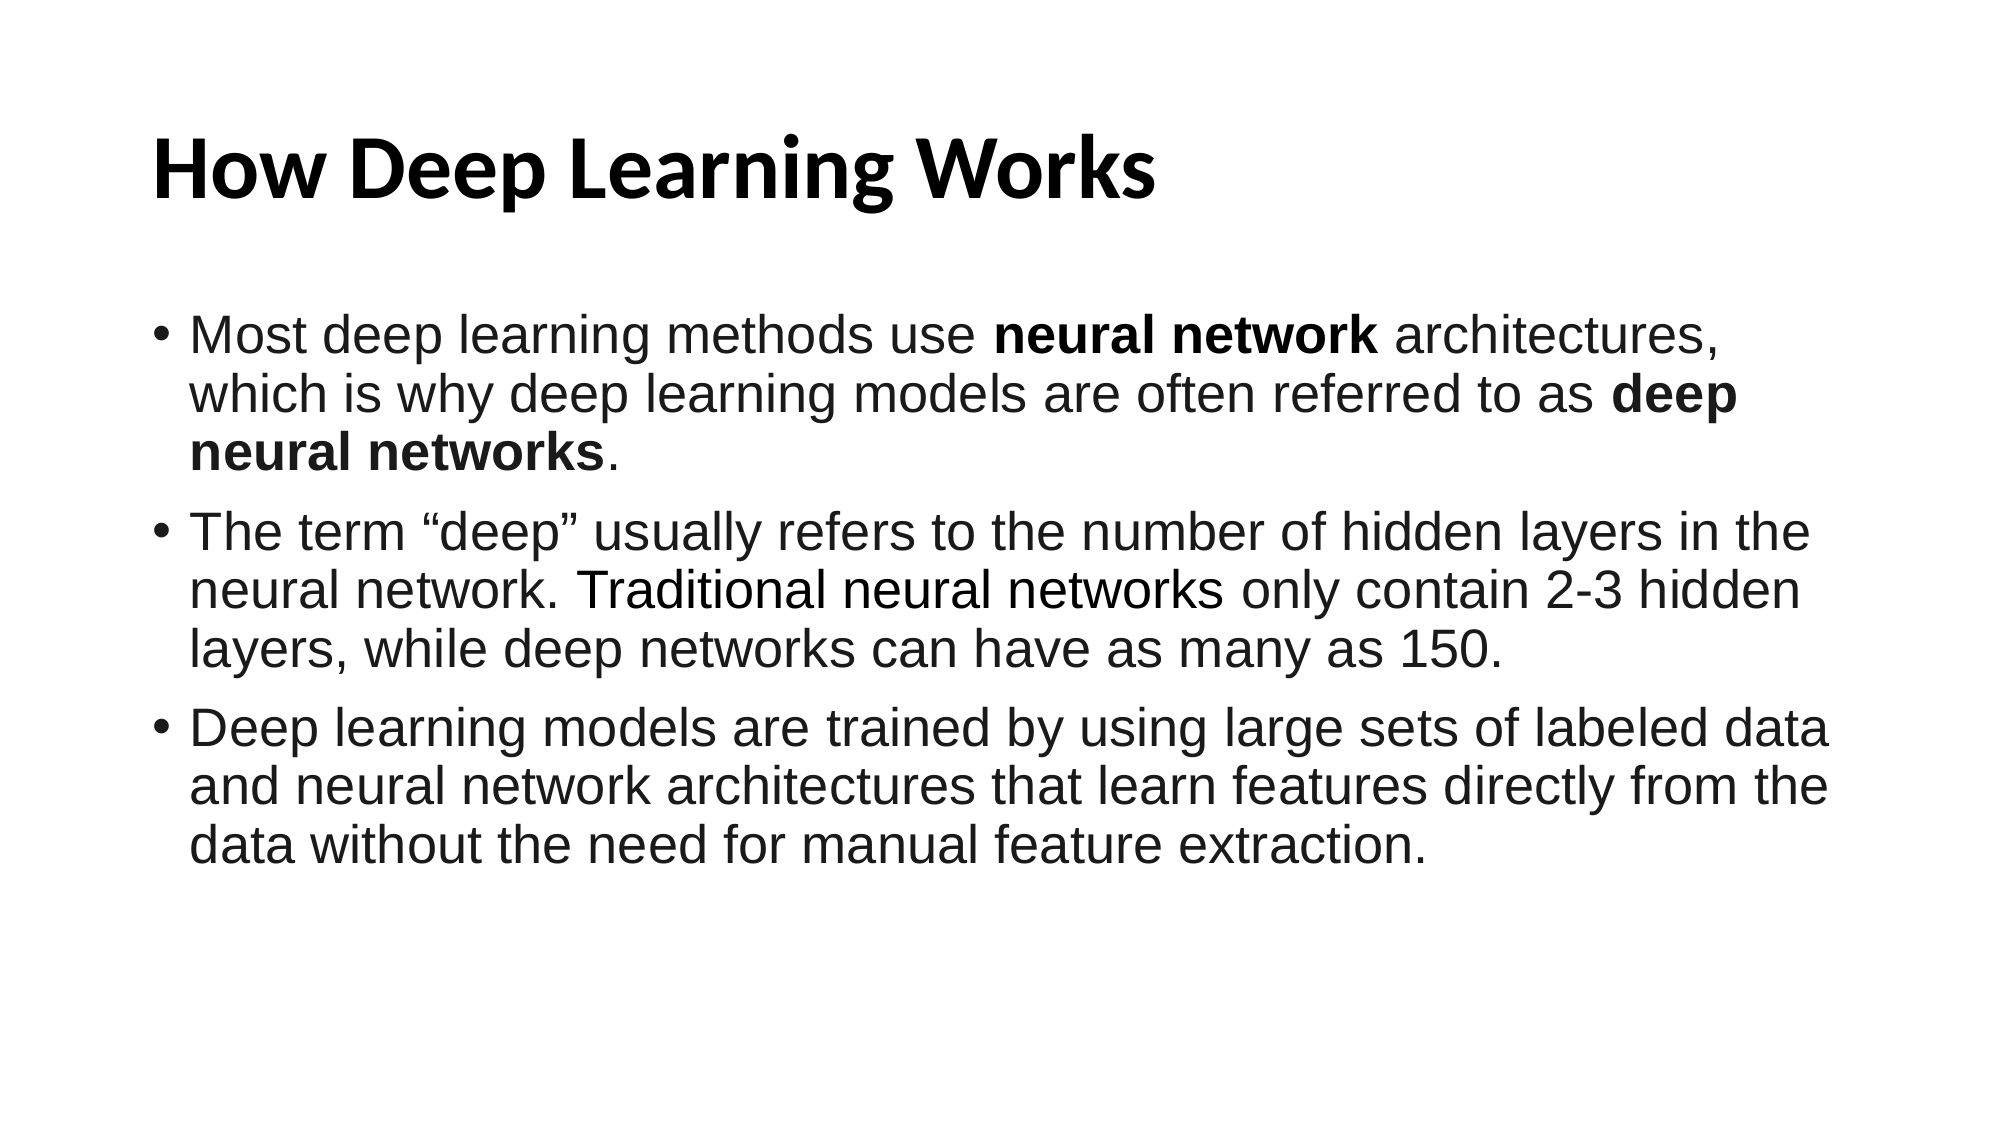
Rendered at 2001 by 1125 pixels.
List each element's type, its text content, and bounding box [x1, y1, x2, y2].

title How Deep Learning Works [137, 59, 1863, 278]
list Most deep learning methods use neural network architectures, which is why deep learning models are often referred to as deep neural networks. The term “deep” usually refers to the number of hidden layers in the neural network. Traditional neural networks only contain 2-3 hidden layers, while deep networks can have as many as 150. Deep learning models are trained by using large sets of labeled data and neural network architectures that learn features directly from the data without the need for manual feature extraction. [137, 299, 1863, 1066]
